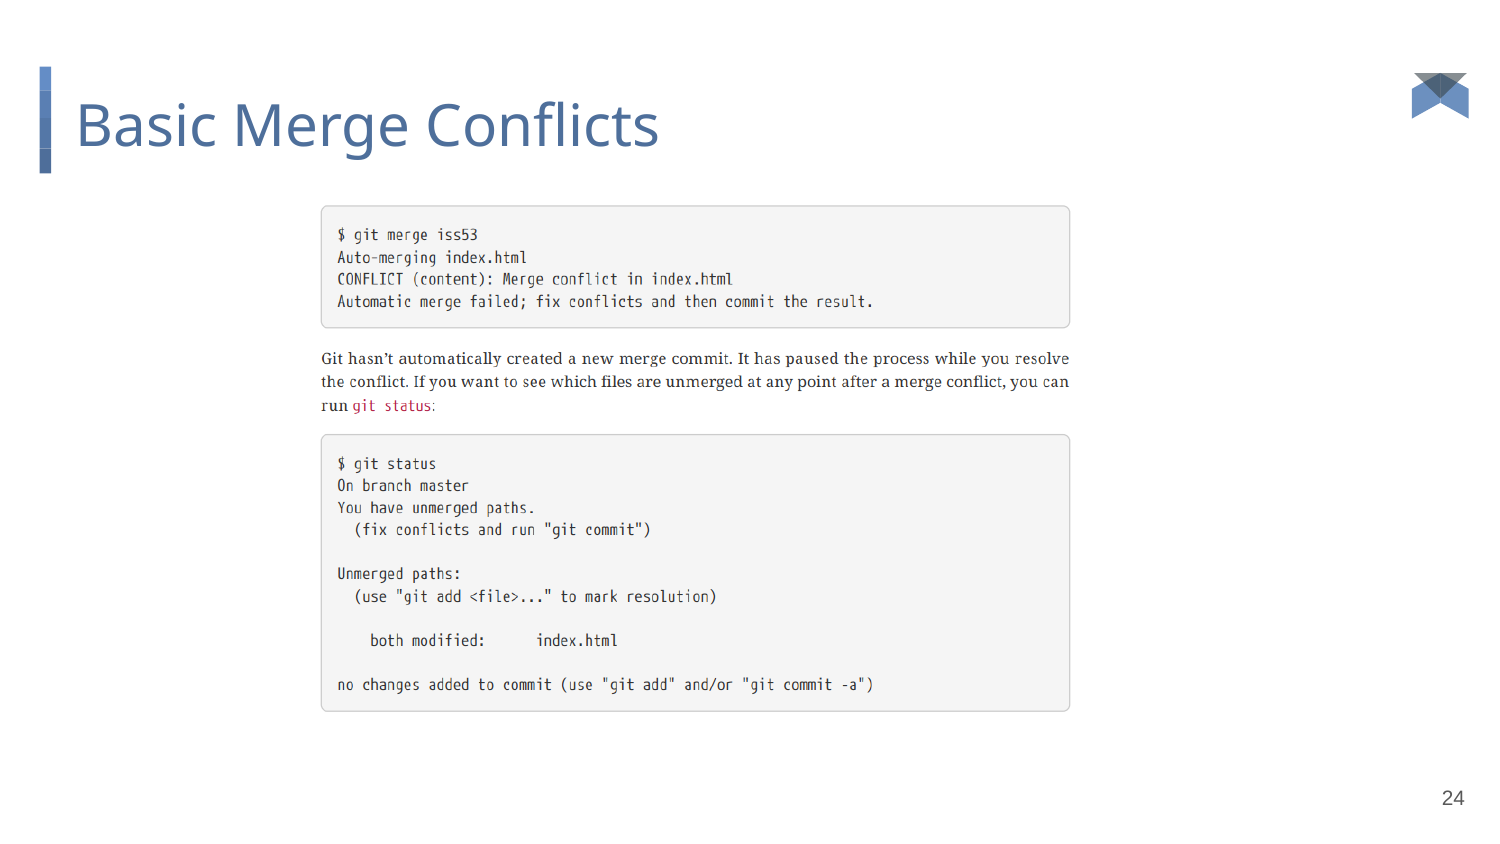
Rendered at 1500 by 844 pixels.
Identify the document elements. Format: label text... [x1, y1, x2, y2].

picture [297, 184, 1090, 723]
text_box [1417, 67, 1464, 125]
title Basic Merge Conflicts [60, 72, 1449, 167]
slide_number 24 [1389, 764, 1480, 830]
